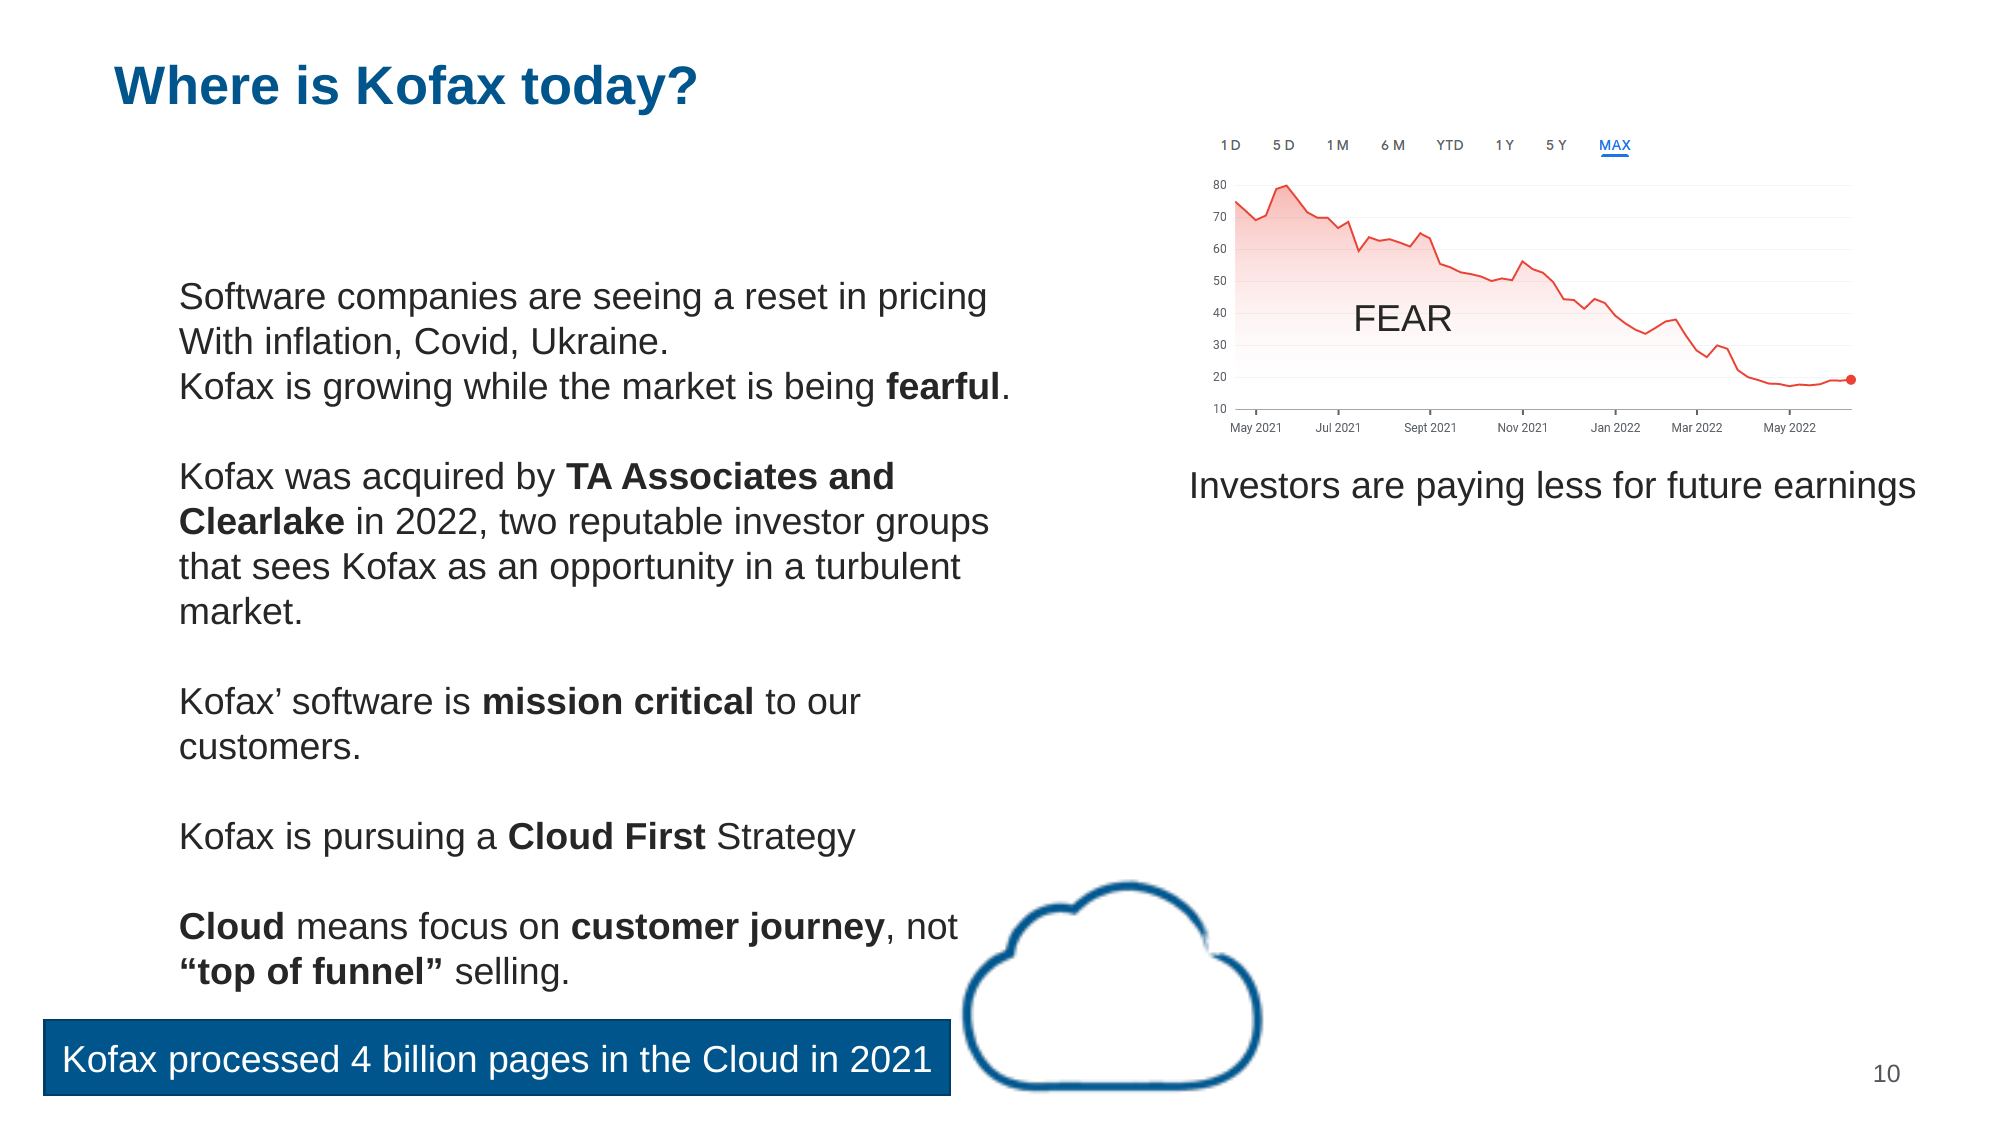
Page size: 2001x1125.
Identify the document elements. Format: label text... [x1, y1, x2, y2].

slide_number 10 [1857, 1042, 1959, 1103]
title Where is Kofax today? [99, 50, 1900, 126]
text_box Software companies are seeing a reset in pricing With inflation, Covid, Ukraine. Kofax is growing while the market is being fearful. Kofax was acquired by TA Associates and Clearlake in 2022, two reputable investor groups that sees Kofax as an opportunity in a turbulent market. Kofax’ software is mission critical to our customers. Kofax is pursuing a Cloud First Strategy Cloud means focus on customer journey, not “top of funnel” selling. [164, 264, 1054, 1000]
text_box Kofax processed 4 billion pages in the Cloud in 2021 [43, 1019, 950, 1096]
text_box Investors are paying less for future earnings [1173, 453, 1932, 514]
picture [1197, 128, 1870, 446]
picture [950, 824, 1277, 1125]
